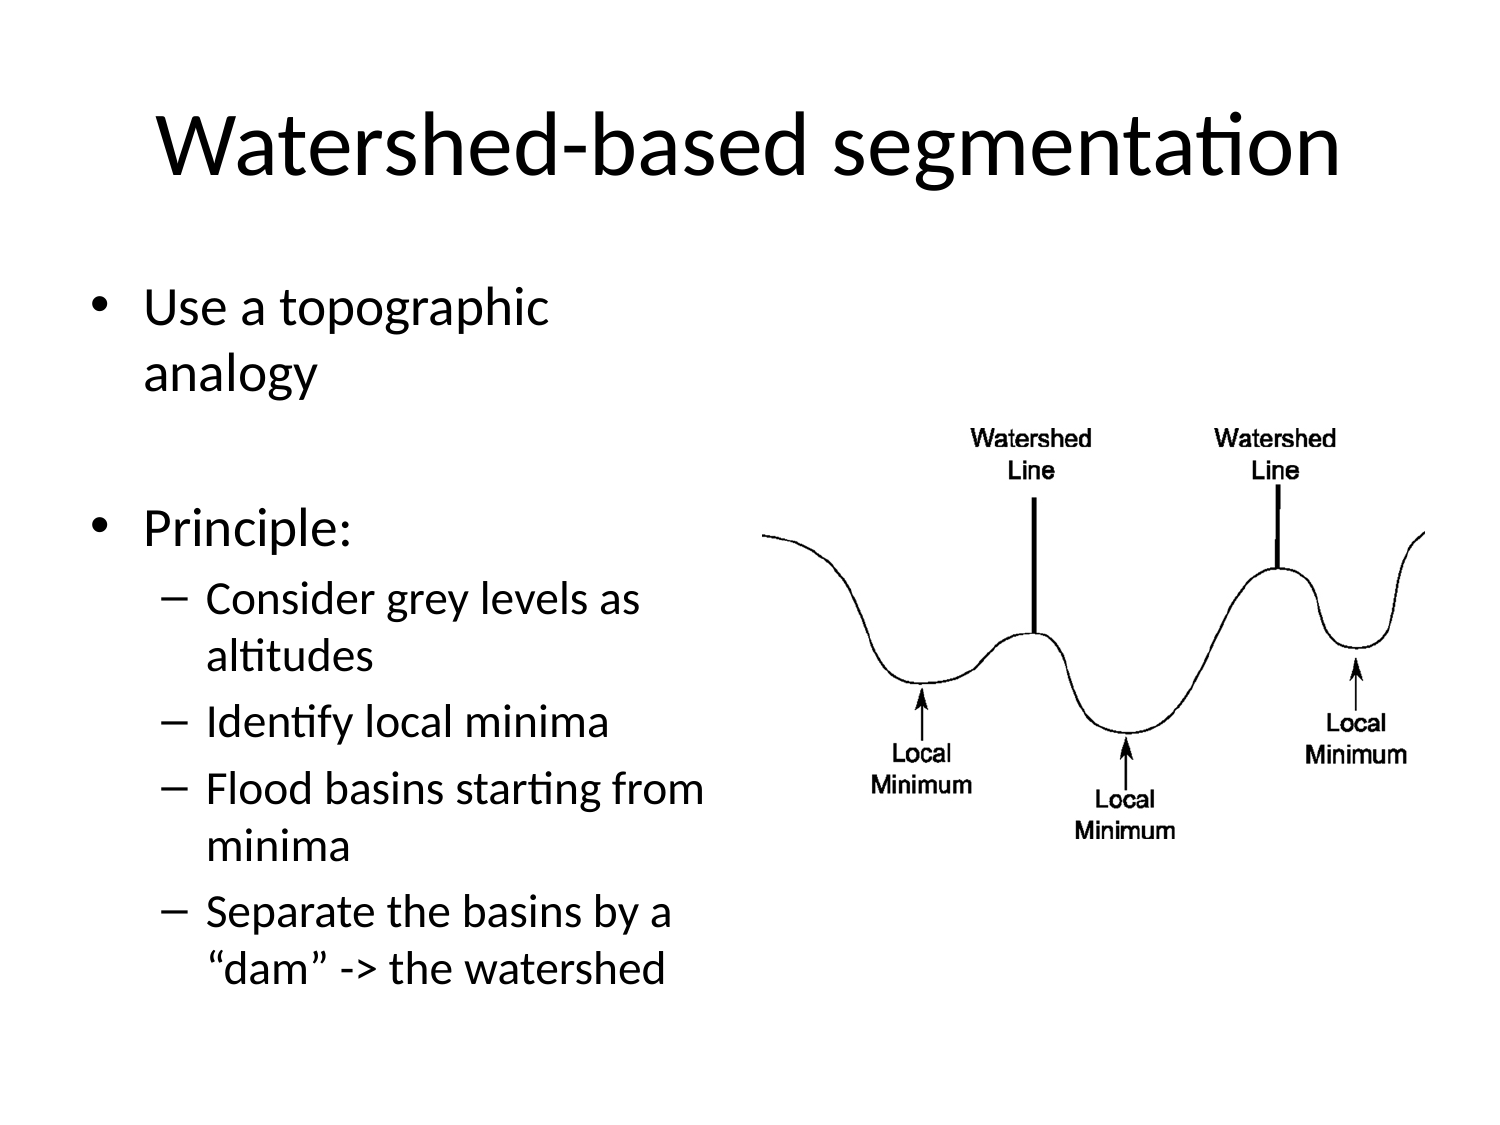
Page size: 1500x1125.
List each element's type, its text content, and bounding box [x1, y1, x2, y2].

title Watershed-based segmentation [75, 45, 1425, 233]
list Use a topographic analogy Principle: Consider grey levels as altitudes Identify local minima Flood basins starting from minima Separate the basins by a “dam” -> the watershed [75, 262, 738, 1005]
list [762, 428, 1426, 839]
